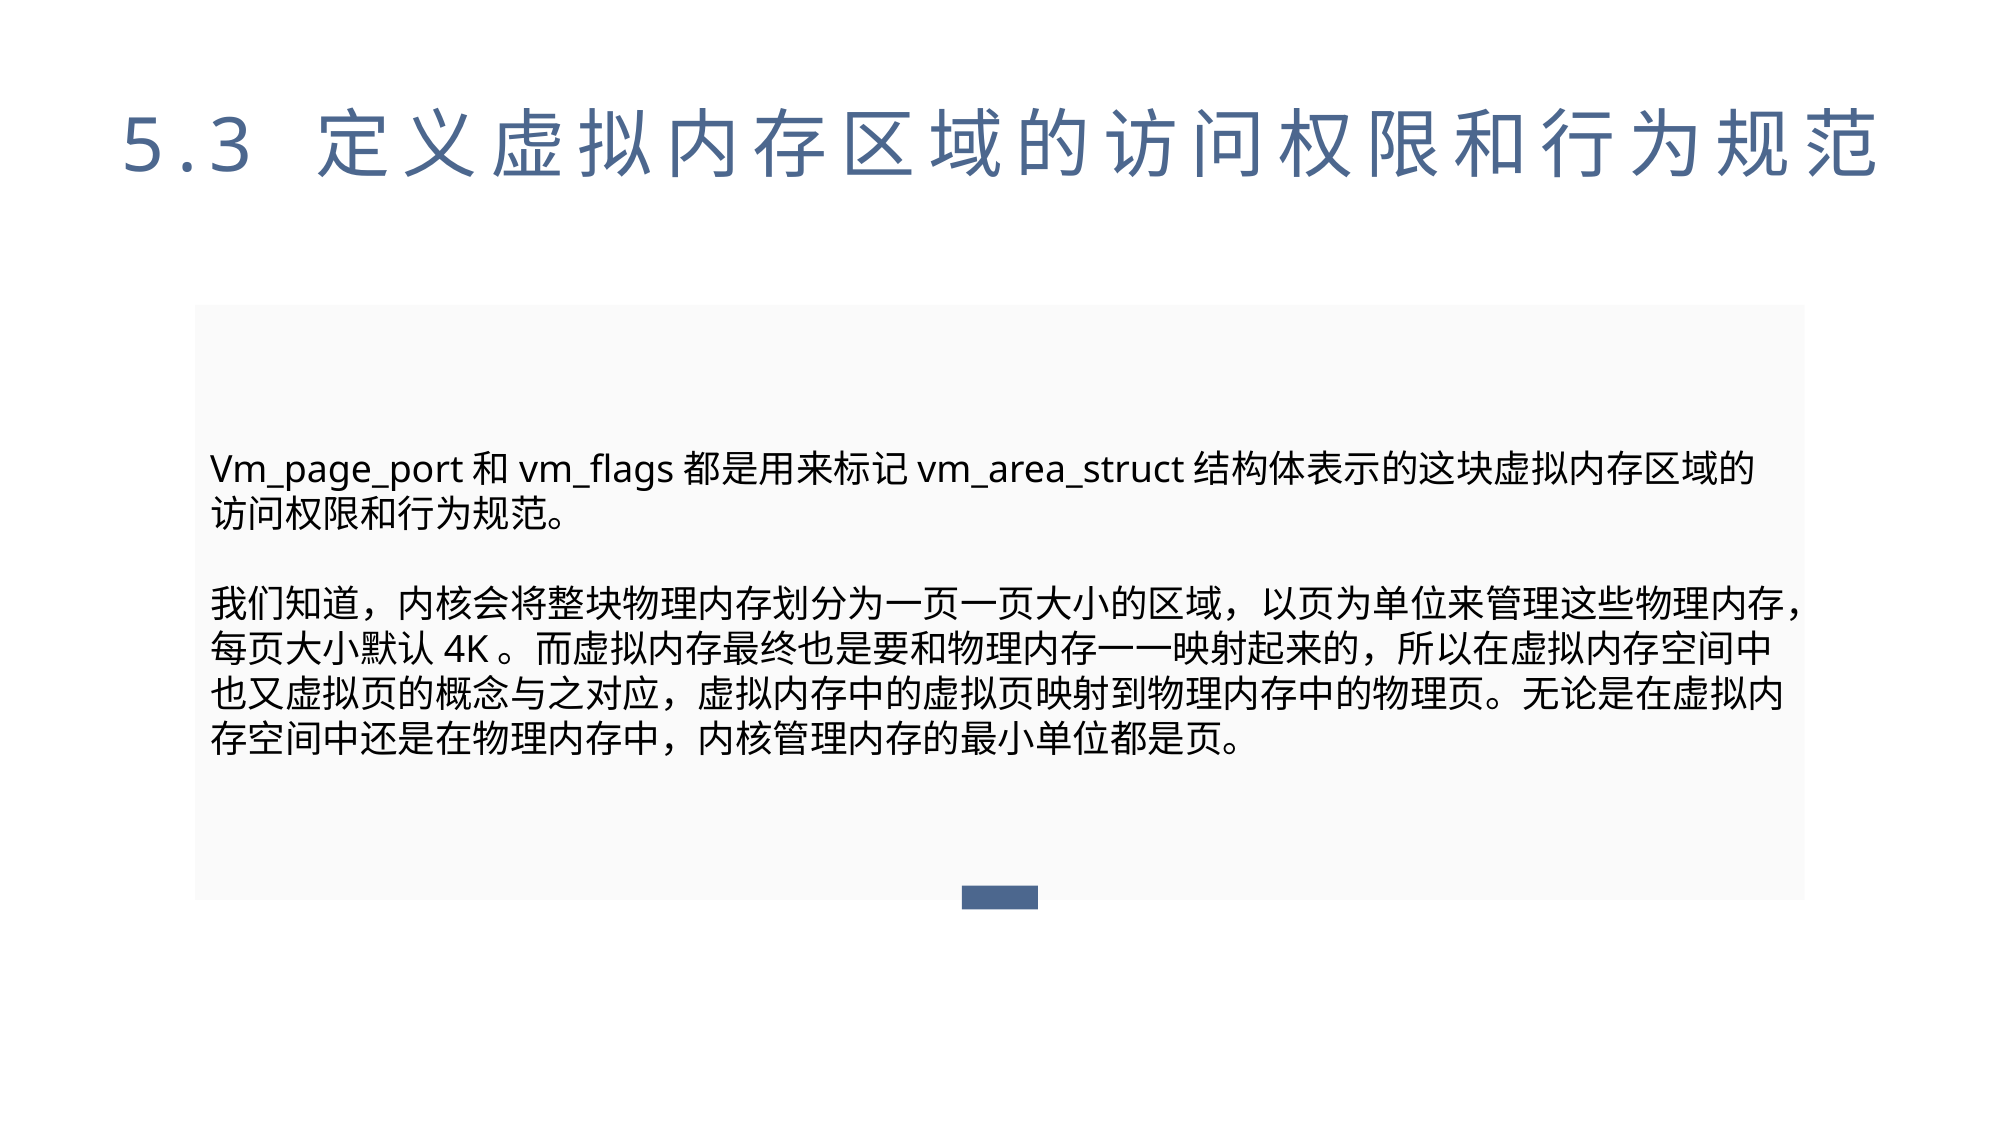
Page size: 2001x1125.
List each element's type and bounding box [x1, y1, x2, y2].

text_box [0, 0, 2000, 1125]
